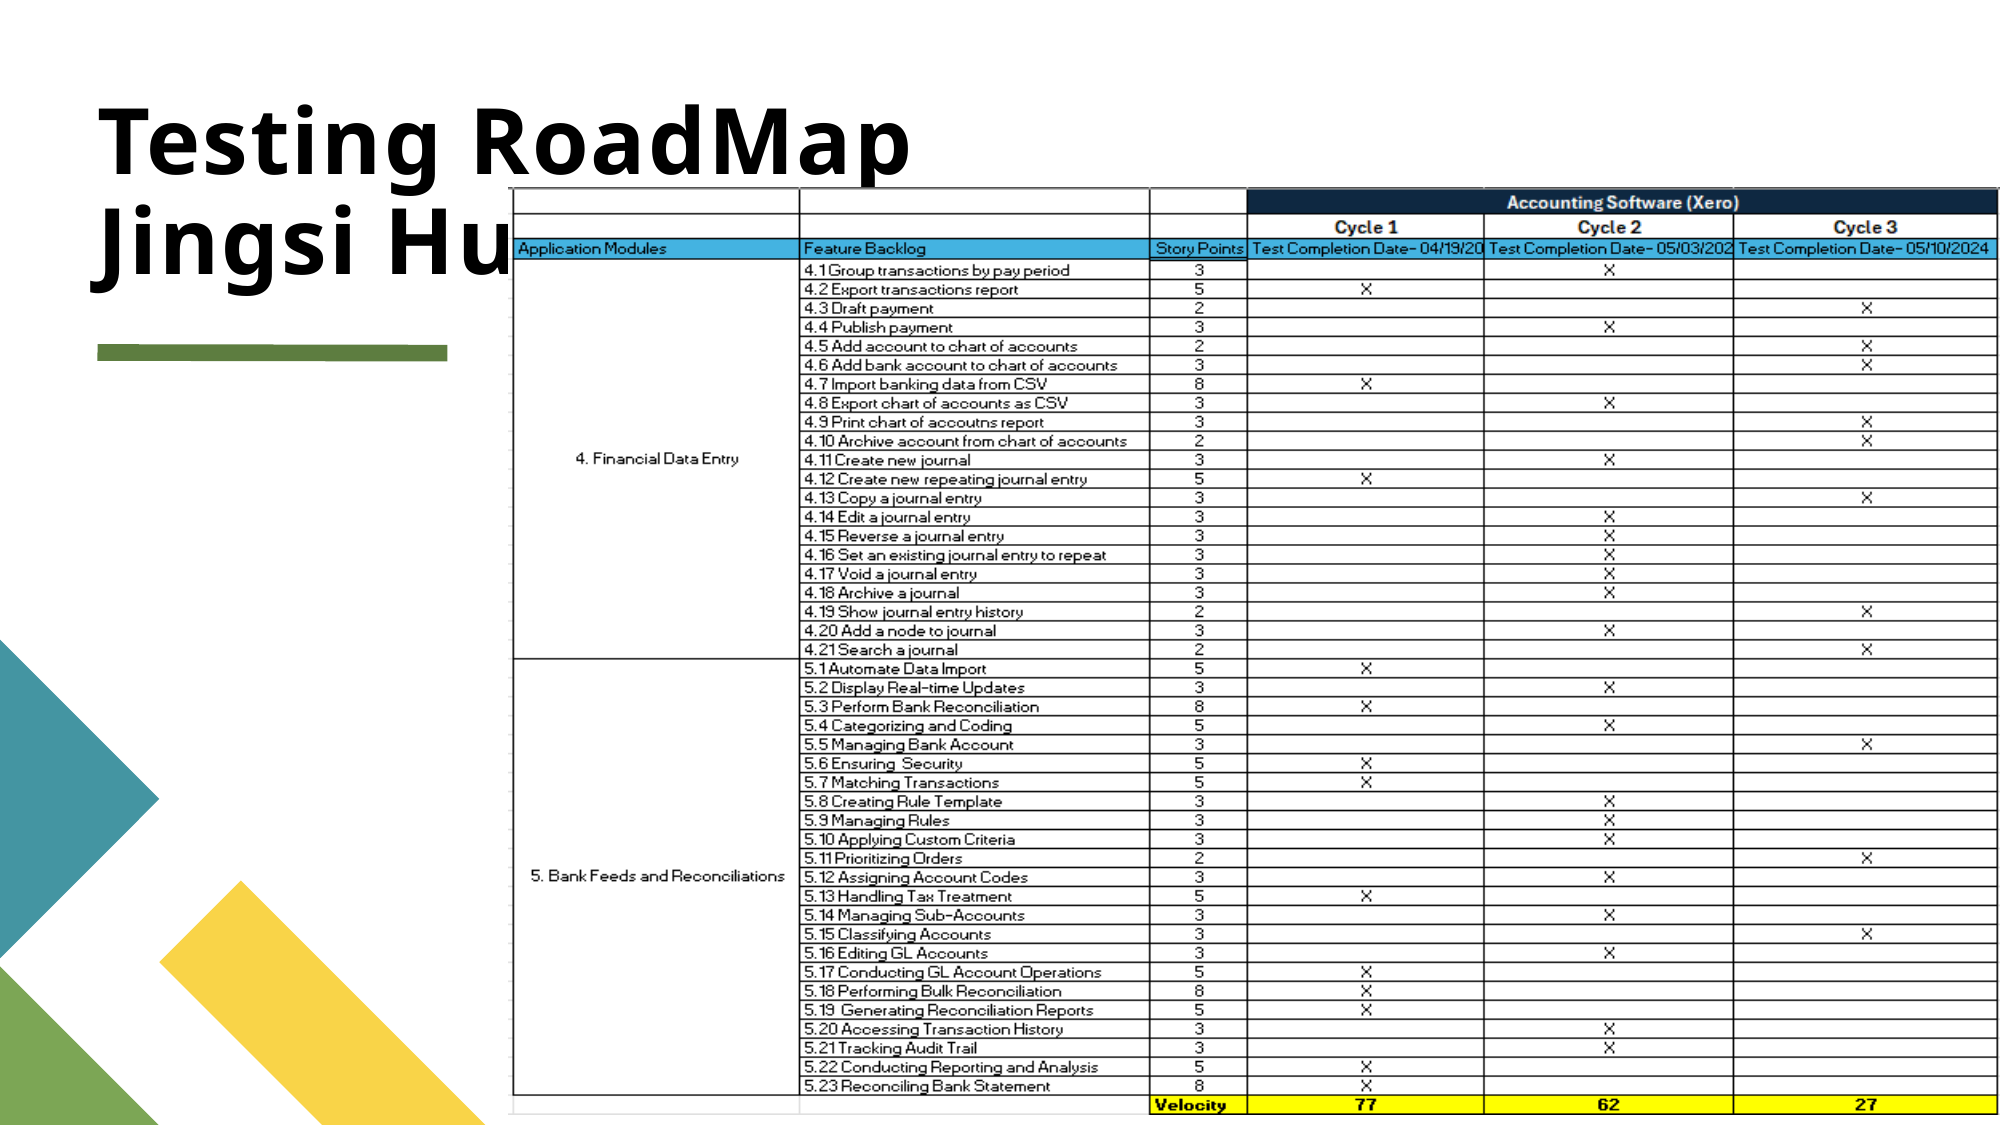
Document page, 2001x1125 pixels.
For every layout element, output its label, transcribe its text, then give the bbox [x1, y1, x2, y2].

text_box Testing RoadMap Jingsi Hu [97, 16, 1882, 293]
picture [508, 187, 2000, 1115]
